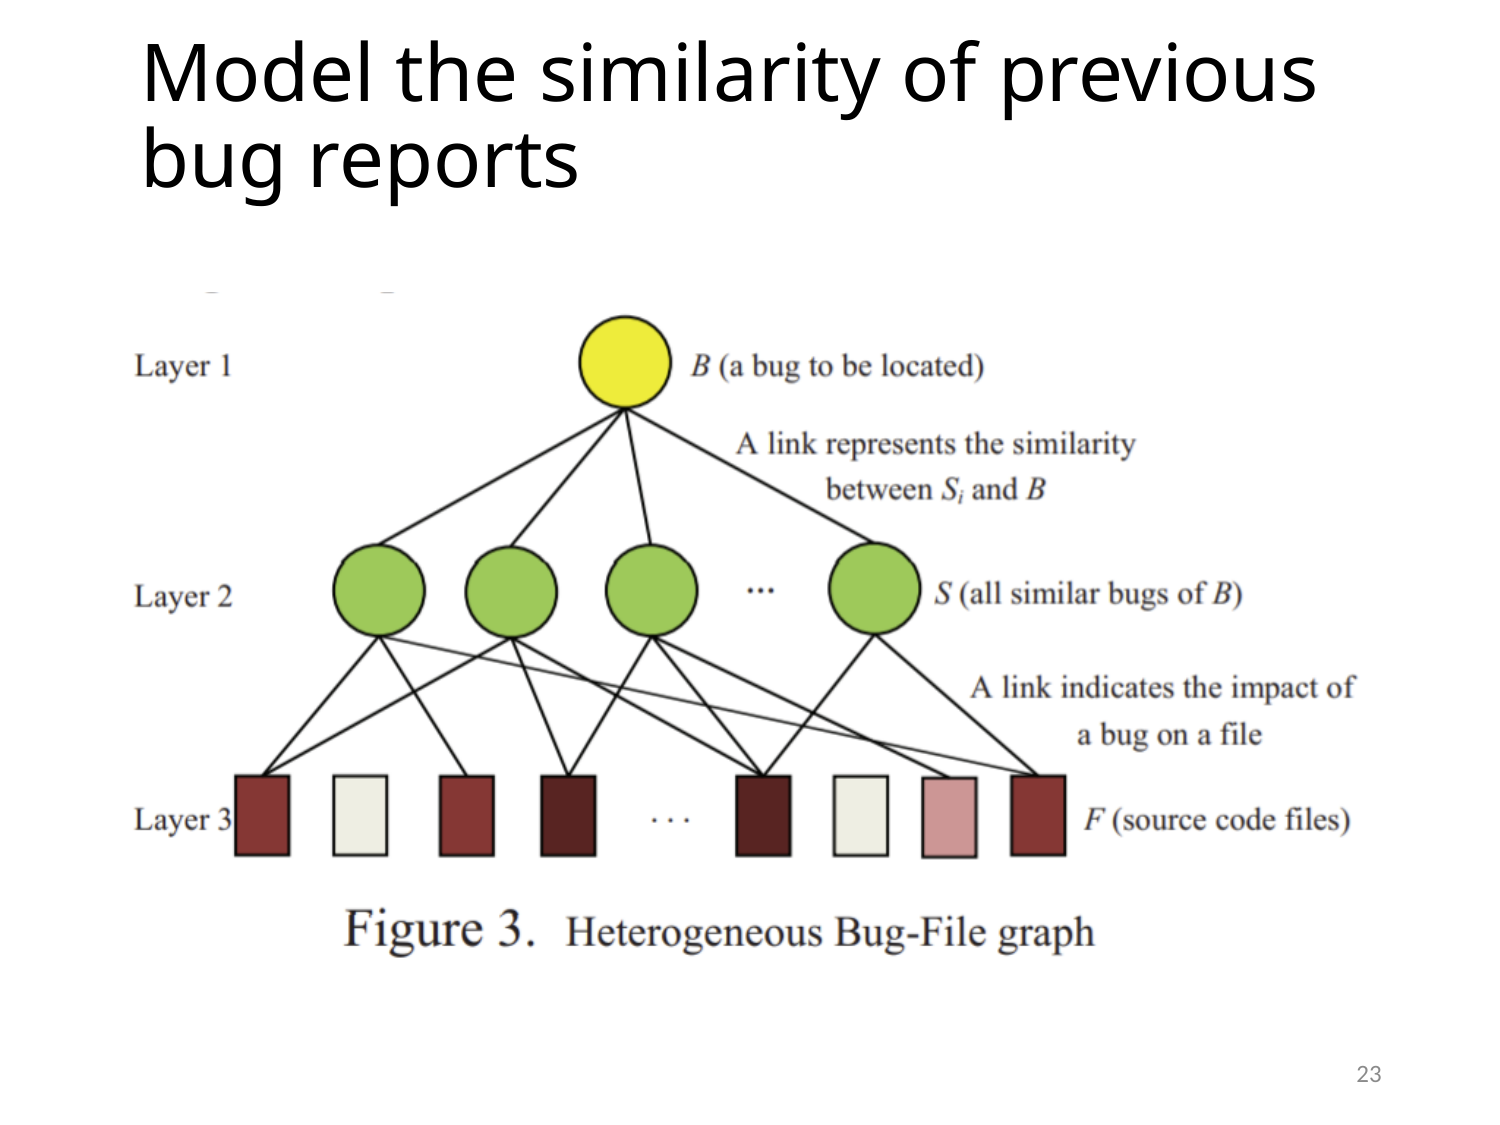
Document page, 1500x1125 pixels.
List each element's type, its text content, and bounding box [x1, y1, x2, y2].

picture [66, 292, 1434, 993]
title Model the similarity of previous bug reports [125, 24, 1400, 213]
slide_number 23 [1059, 1042, 1397, 1103]
